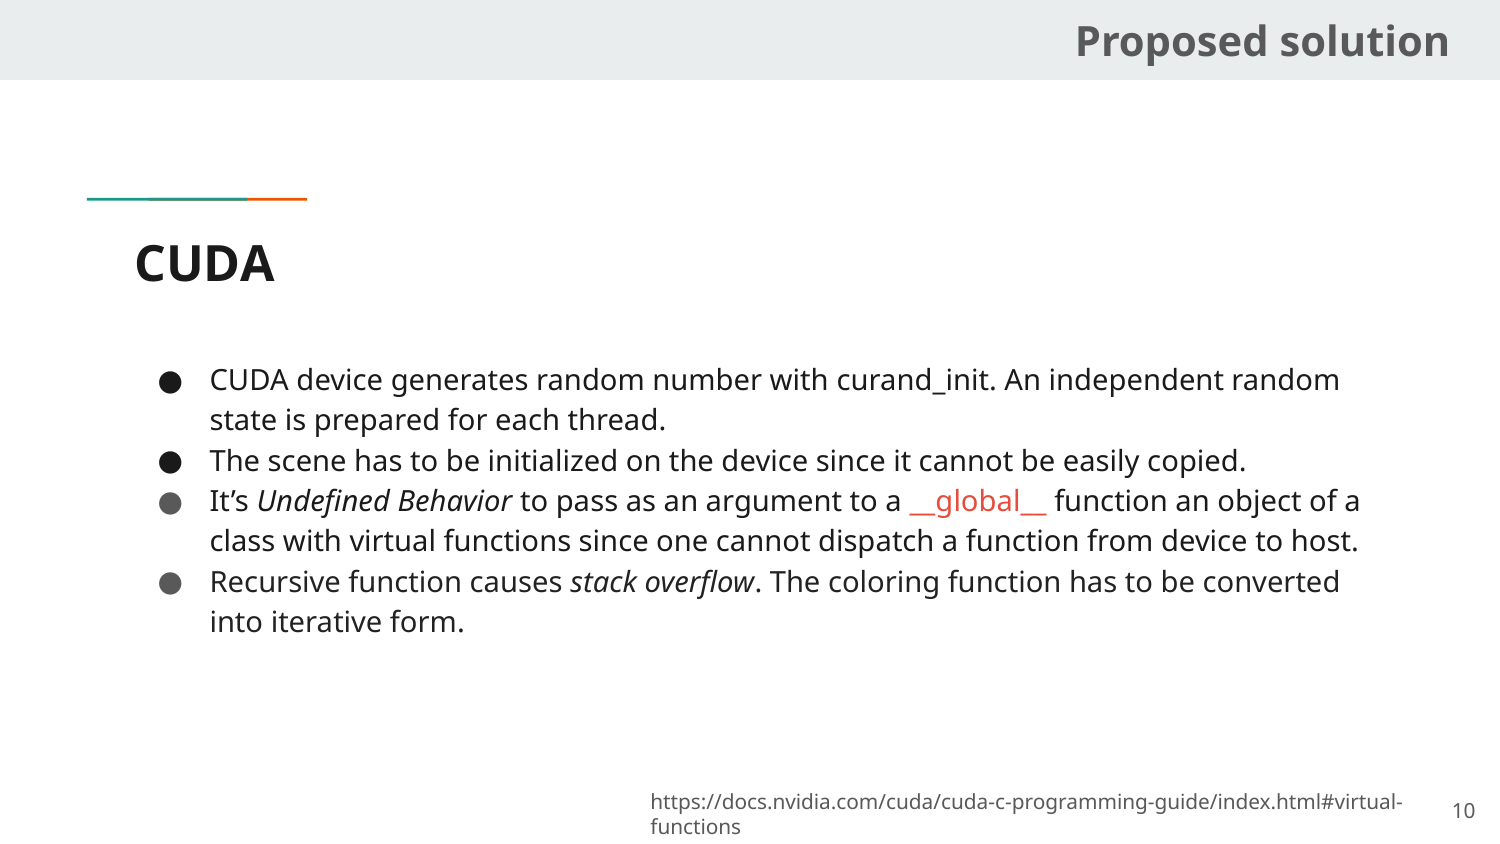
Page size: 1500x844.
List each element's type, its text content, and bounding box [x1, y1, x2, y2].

title CUDA [119, 216, 1381, 305]
list CUDA device generates random number with curand_init. An independent random state is prepared for each thread. The scene has to be initialized on the device since it cannot be easily copied. It’s Undefined Behavior to pass as an argument to a __global__ function an object of a class with virtual functions since one cannot dispatch a function from device to host. Recursive function causes stack overflow. The coloring function has to be converted into iterative form. [119, 341, 1401, 795]
text_box https://docs.nvidia.com/cuda/cuda-c-programming-guide/index.html#virtual-functions [635, 773, 1457, 839]
slide_number 10 [1400, 779, 1491, 844]
text_box Proposed solution [1059, 0, 1477, 86]
